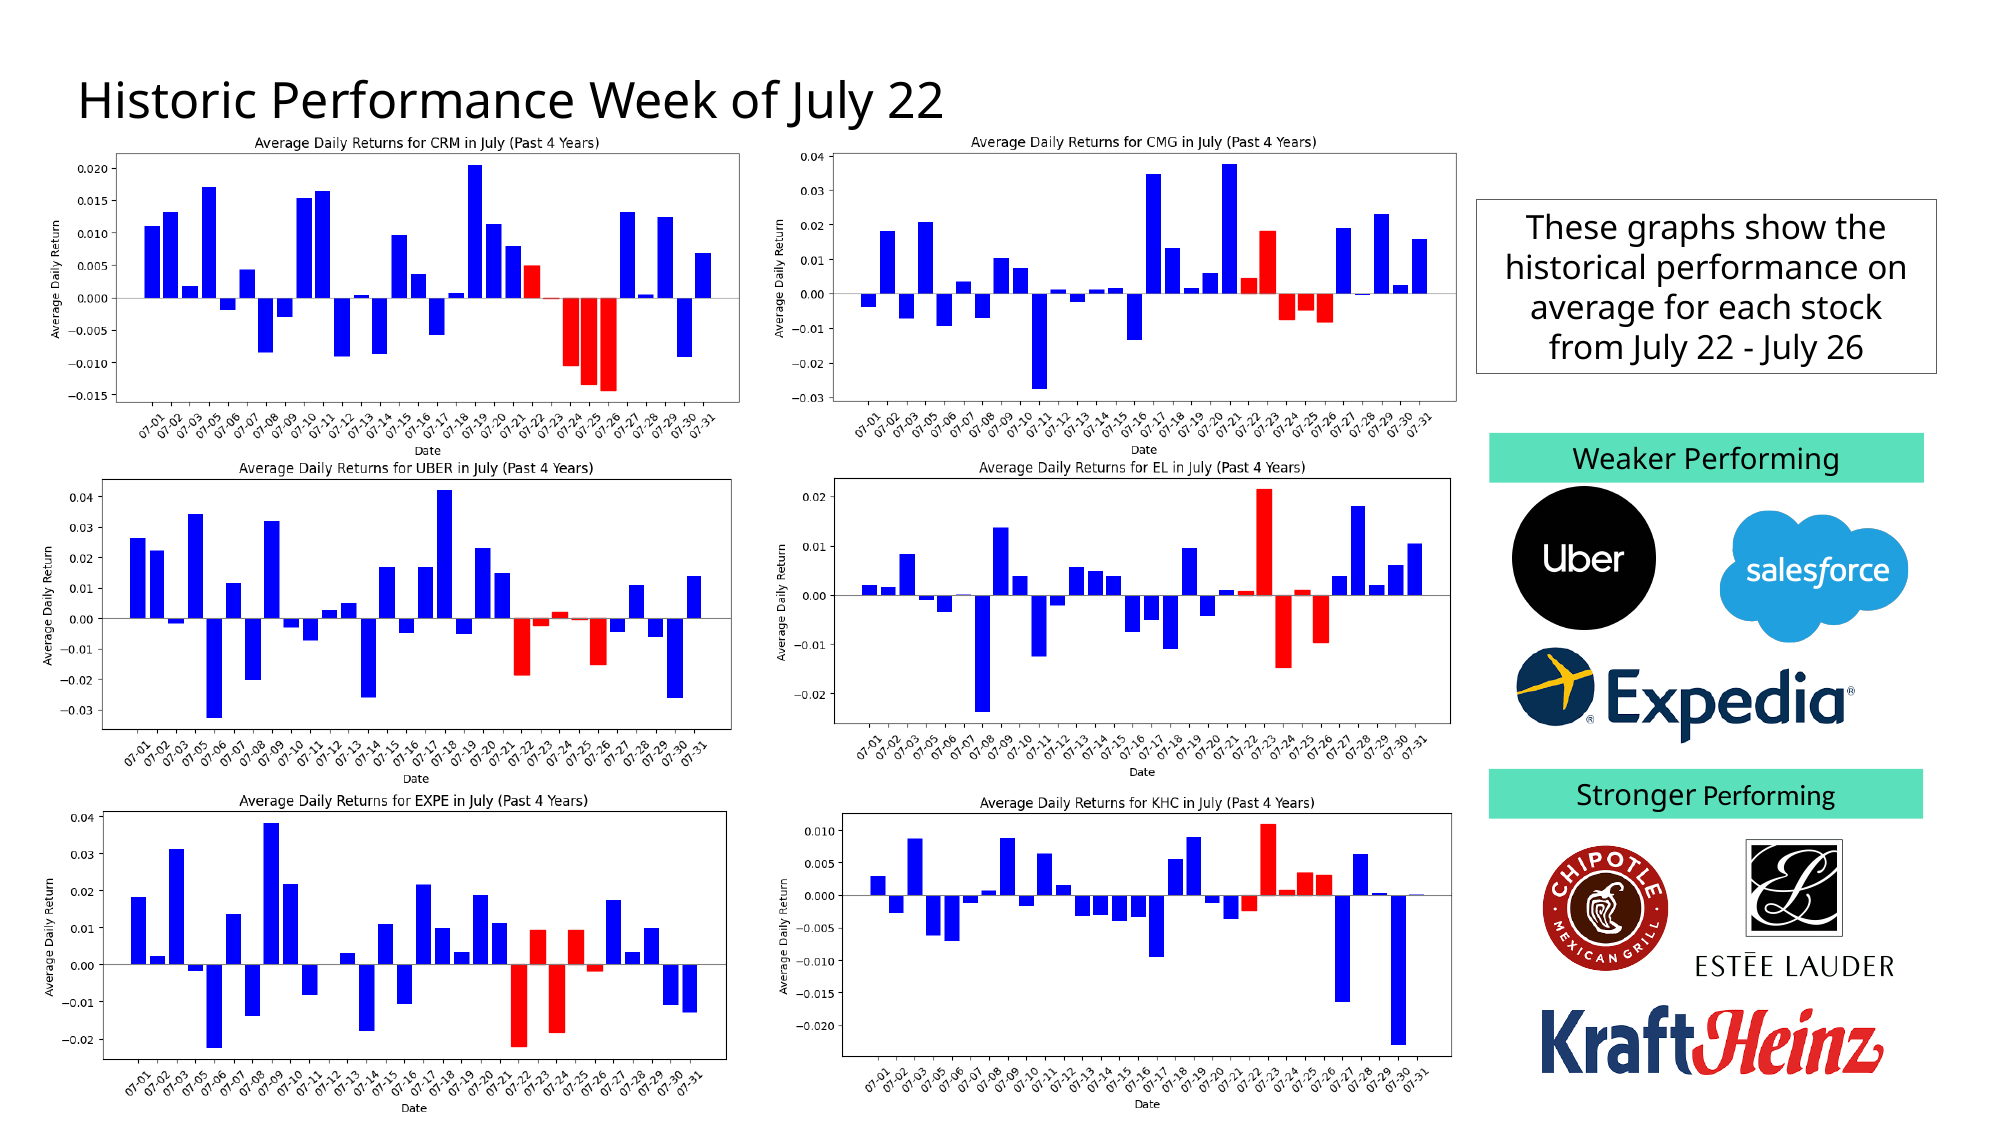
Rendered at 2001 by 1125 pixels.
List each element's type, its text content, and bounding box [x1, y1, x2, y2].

picture [768, 794, 1477, 1111]
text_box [1489, 432, 1924, 745]
picture [34, 133, 744, 1120]
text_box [1488, 768, 1924, 1075]
picture [768, 461, 1477, 782]
picture [1668, 837, 1915, 979]
text_box These graphs show the historical performance on average for each stock from July 22 - July 26 [1477, 199, 1937, 374]
title Historic Performance Week of July 22 [63, 62, 1937, 143]
picture [768, 133, 1477, 455]
